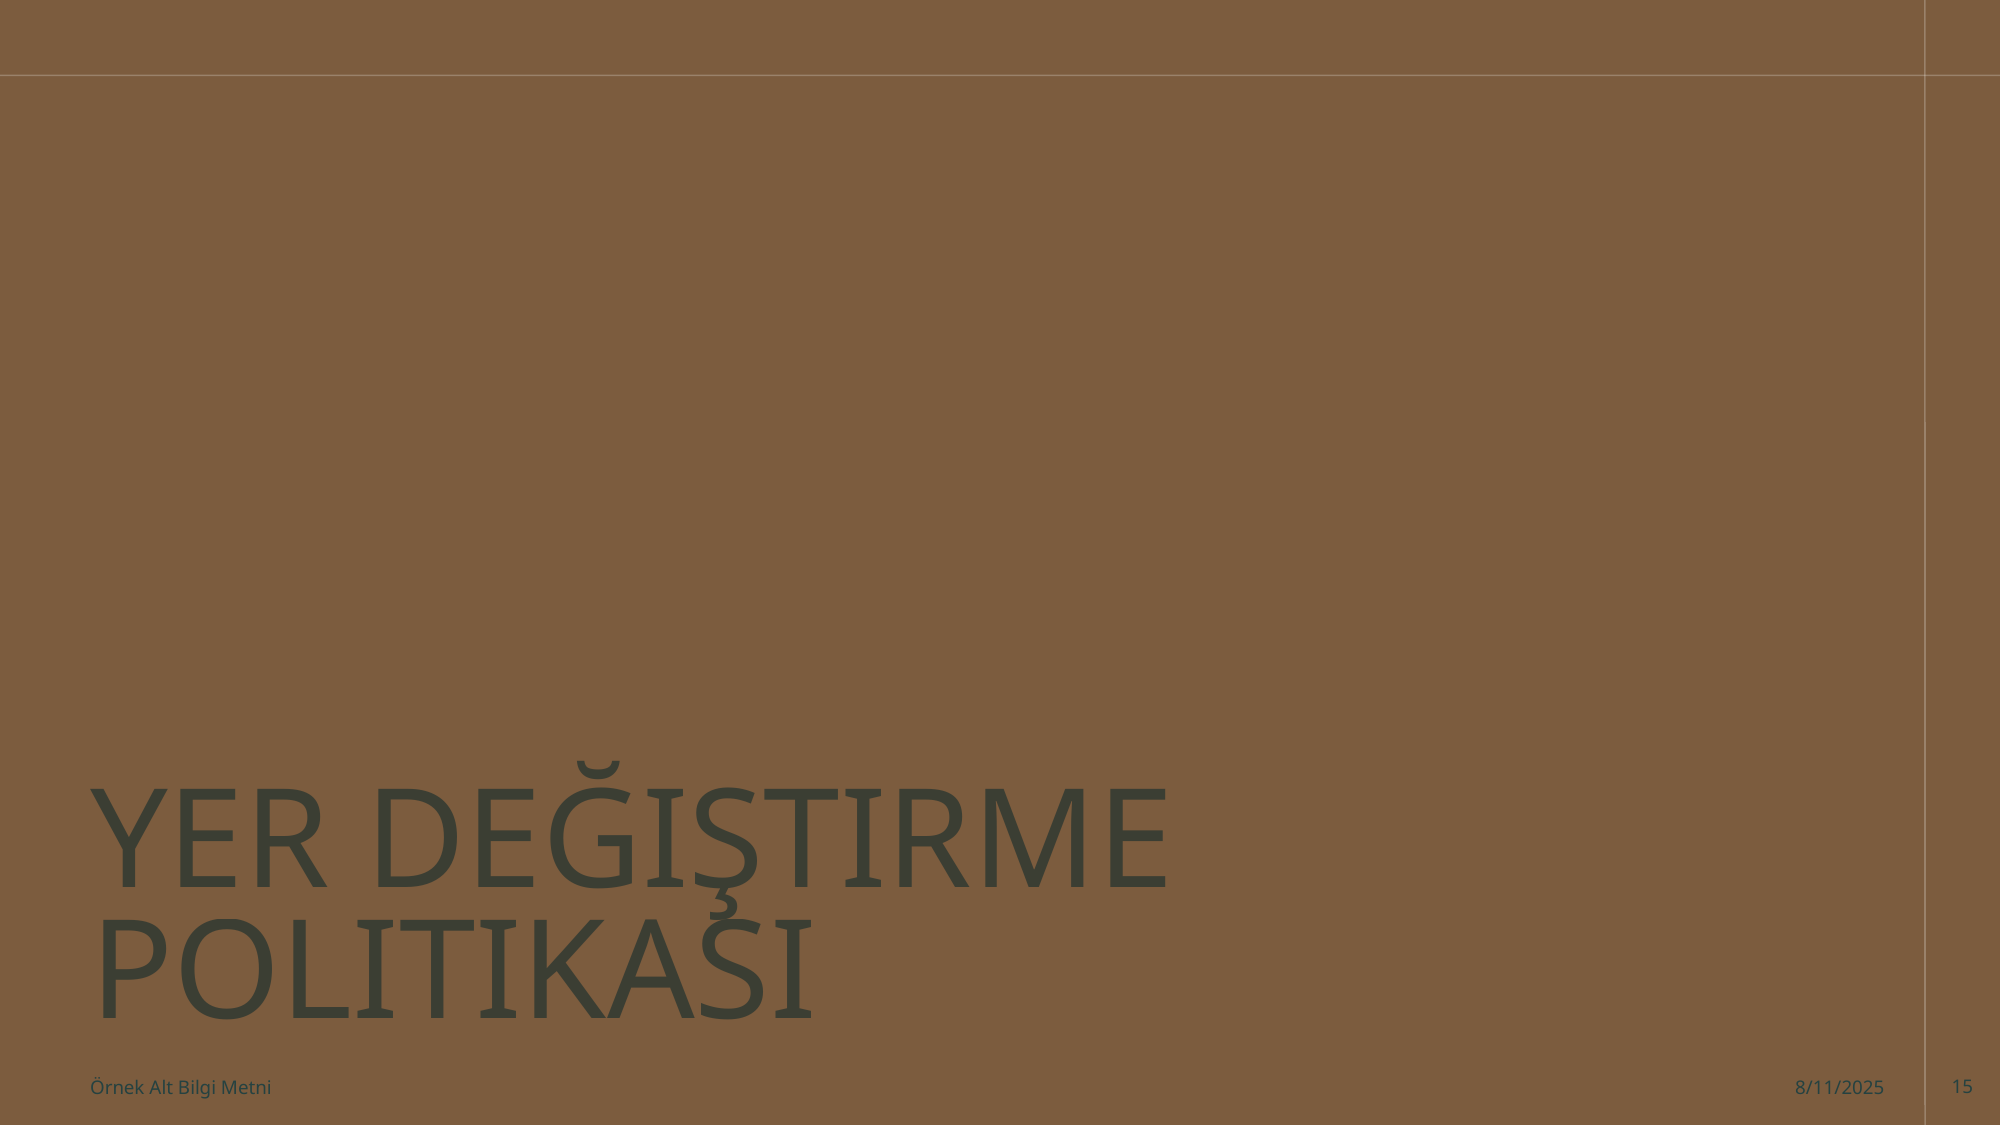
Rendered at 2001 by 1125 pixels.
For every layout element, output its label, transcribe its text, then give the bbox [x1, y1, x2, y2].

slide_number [1597, 1057, 1900, 1118]
footer Örnek Alt Bilgi Metni [75, 1057, 691, 1118]
title Yer Değiştirme Politikası [75, 486, 1541, 1053]
slide_number 15 [1925, 1057, 2000, 1118]
